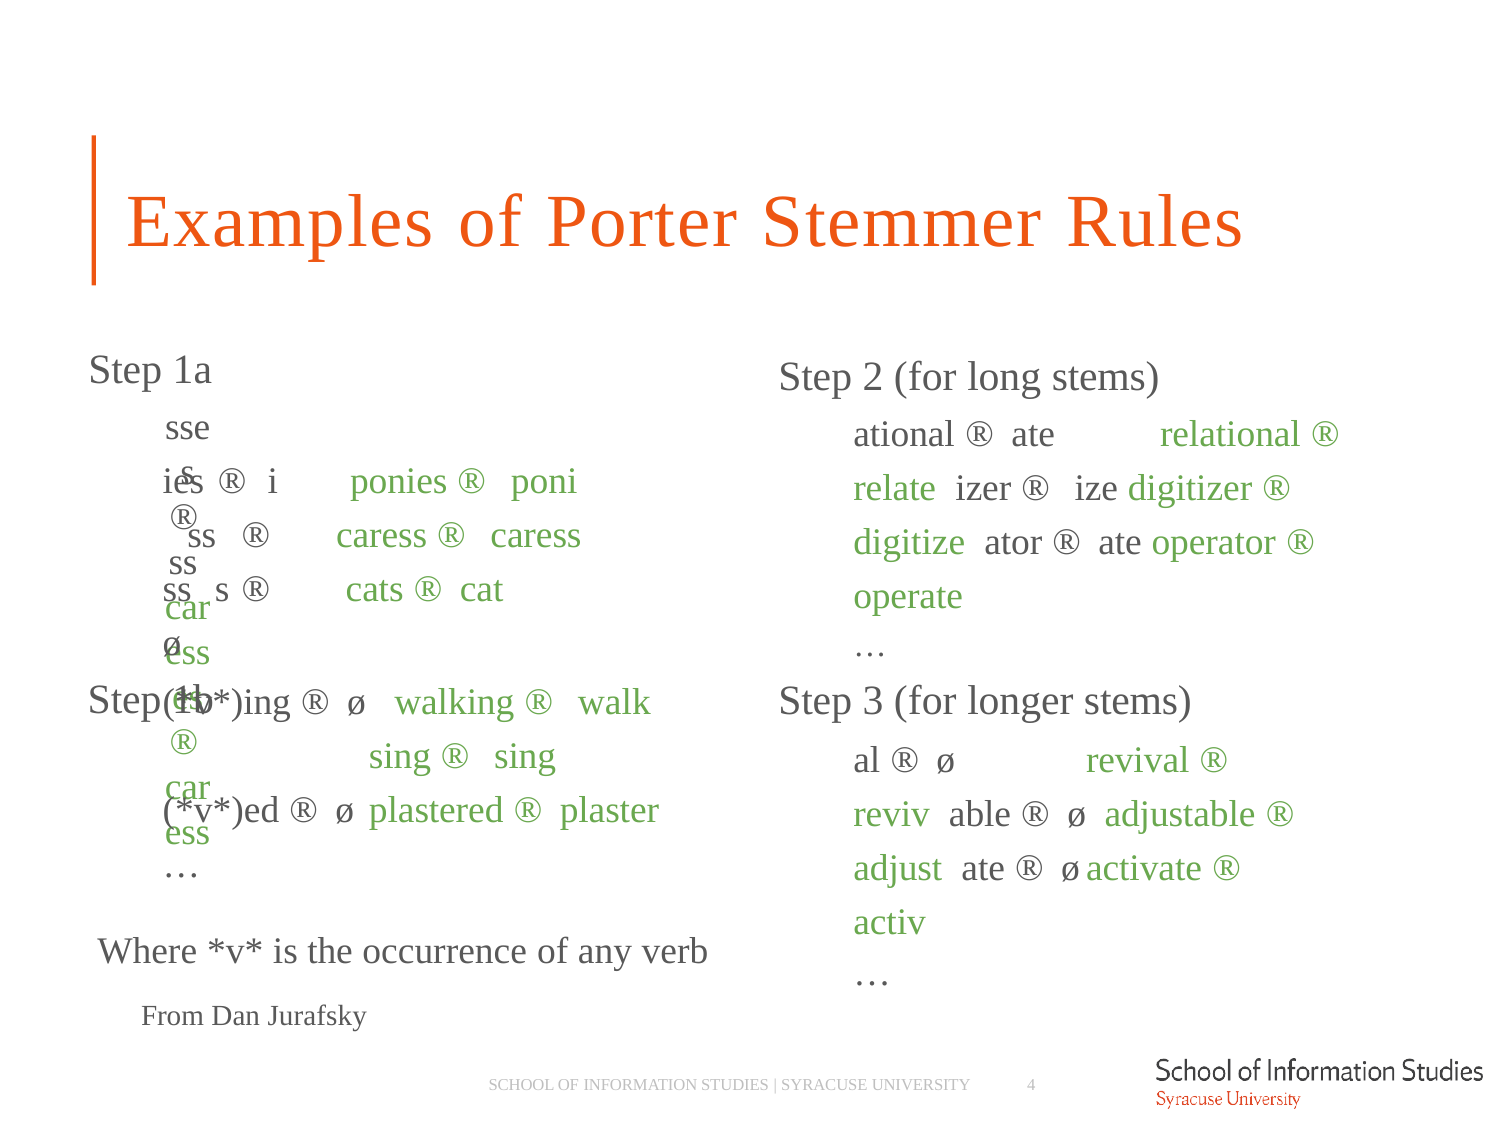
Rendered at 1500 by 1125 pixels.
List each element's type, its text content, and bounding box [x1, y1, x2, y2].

text_box (*v*)ing  ø [160, 675, 366, 723]
title Examples of Porter Stemmer Rules [124, 169, 1252, 360]
text_box (*v*)ed  ø … [160, 774, 356, 885]
slide_number 4 [1020, 1073, 1042, 1125]
picture [1156, 1058, 1483, 1109]
text_box walking  walk sing  sing plastered  plaster [366, 665, 676, 830]
text_box Step 1a sses  ss caresses  caress [85, 723, 600, 852]
text_box Step 2 (for long stems) ational  ate relational  relate izer  ize digitizer  digitize ator  ate operator  operate … Step 3 (for longer stems) al  ø revival  reviv able  ø adjustable  adjust ate  ø activate  activ … [776, 335, 1366, 993]
text_box ies  i ss  ss s  ø Step 1b [85, 444, 279, 723]
text_box Step 1a sses  ss caresses  caress [85, 327, 600, 675]
text_box ponies  poni caress  caress cats  cat [334, 444, 592, 609]
text_box Where *v* is the occurrence of any verb From Dan Jurafsky [95, 923, 709, 1031]
footer SCHOOL OF INFORMATION STUDIES | SYRACUSE UNIVERSITY [486, 1073, 979, 1125]
